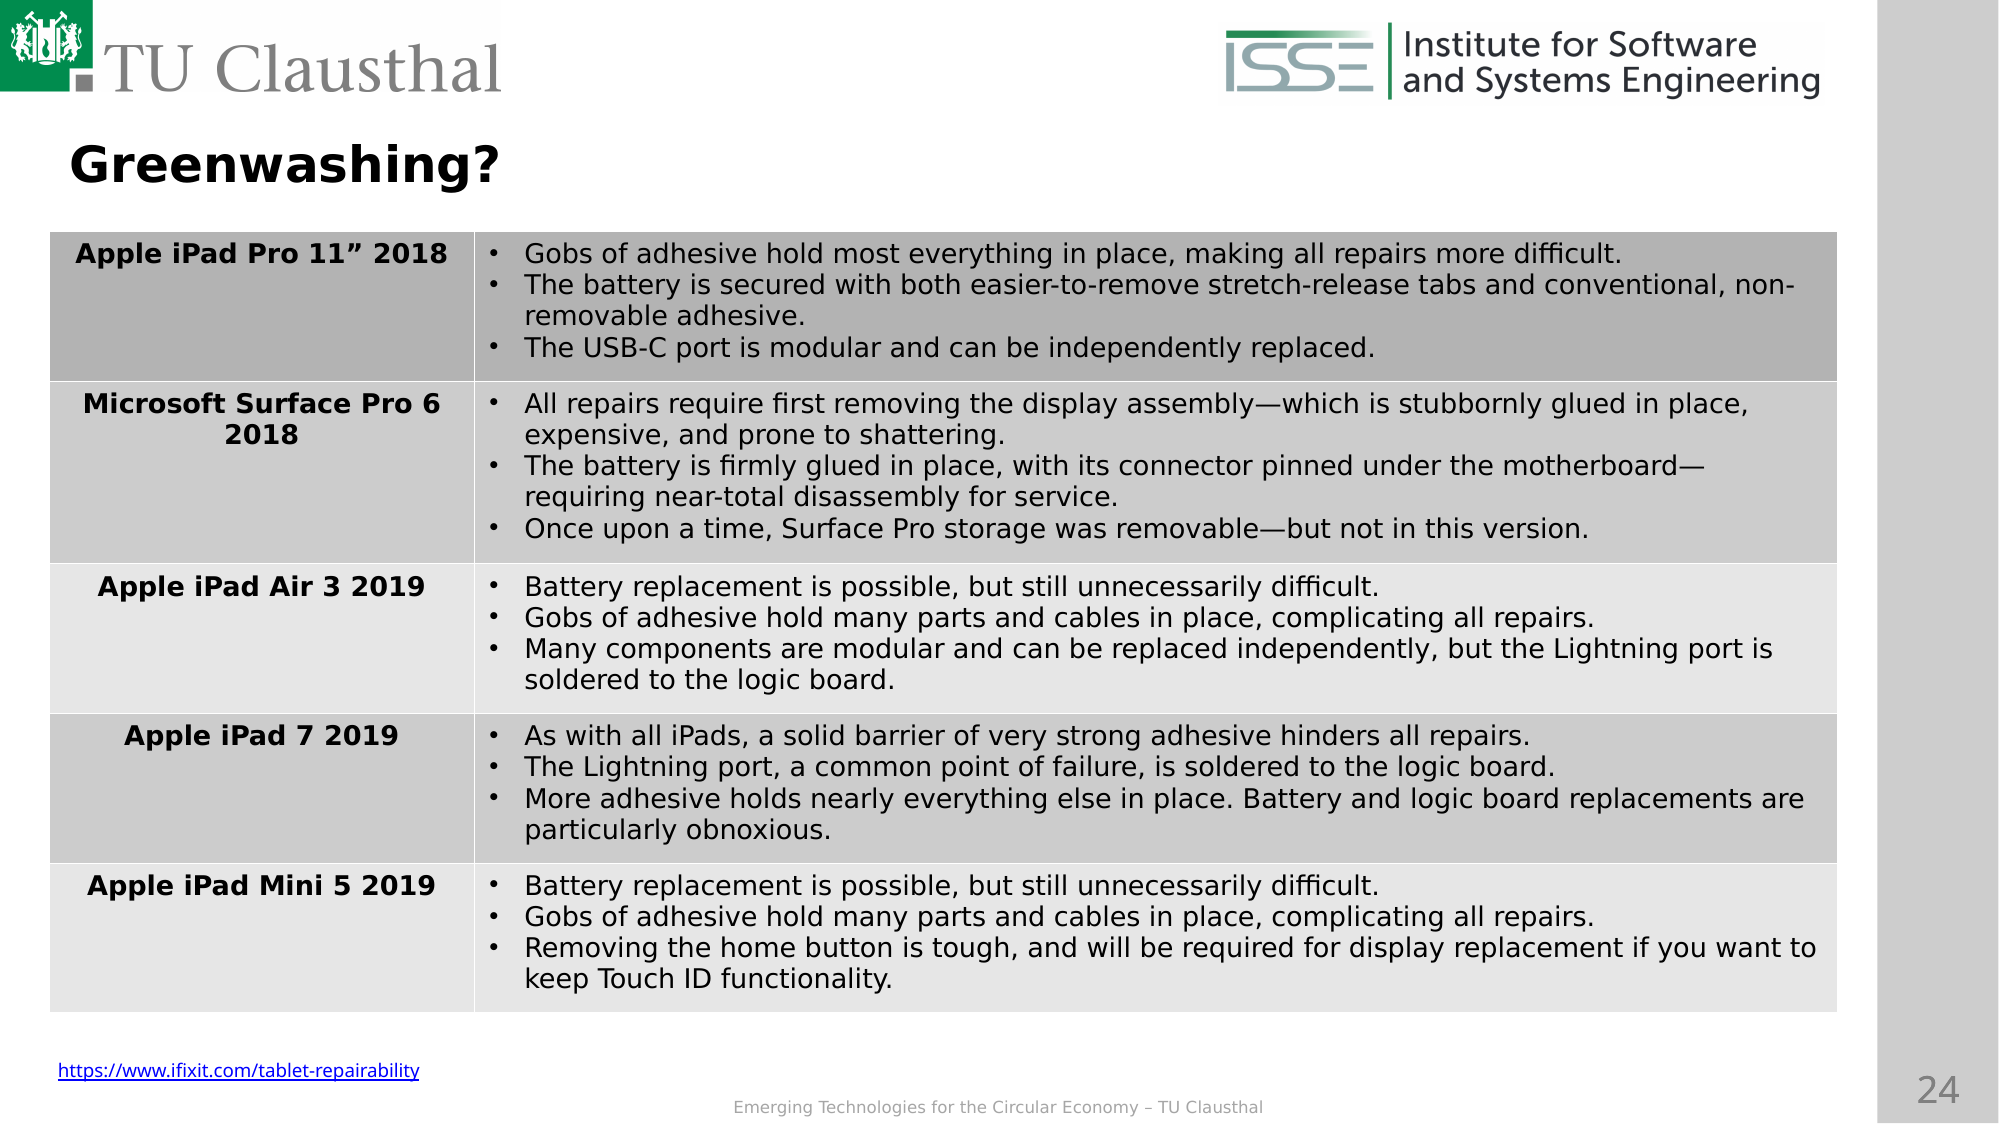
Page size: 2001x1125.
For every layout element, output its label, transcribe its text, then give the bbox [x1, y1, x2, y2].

picture [0, 0, 501, 92]
table_cell Apple iPad Air 3 2019 [50, 564, 474, 713]
text_box Greenwashing? [55, 125, 1818, 207]
table_cell Microsoft Surface Pro 6 2018 [50, 382, 474, 563]
table_cell As with all iPads, a solid barrier of very strong adhesive hinders all repairs. The Lightning port, a common point of failure, is soldered to the logic board. More adhesive holds nearly everything else in place. Battery and logic board replacements are particularly obnoxious. [475, 714, 1837, 863]
table_cell Apple iPad 7 2019 [50, 714, 474, 863]
table_header Apple iPad Pro 11” 2018 [50, 232, 474, 381]
table_cell Battery replacement is possible, but still unnecessarily difficult. Gobs of adhesive hold many parts and cables in place, complicating all repairs. Removing the home button is tough, and will be required for display replacement if you want to keep Touch ID functionality. [475, 864, 1837, 1012]
picture [1218, 22, 1825, 106]
table_cell Apple iPad Mini 5 2019 [50, 864, 474, 1012]
table_cell Battery replacement is possible, but still unnecessarily difficult. Gobs of adhesive hold many parts and cables in place, complicating all repairs. Many components are modular and can be replaced independently, but the Lightning port is soldered to the logic board. [475, 564, 1837, 713]
table_cell All repairs require first removing the display assembly—which is stubbornly glued in place, expensive, and prone to shattering. The battery is firmly glued in place, with its connector pinned under the motherboard—requiring near-total disassembly for service. Once upon a time, Surface Pro storage was removable—but not in this version. [475, 382, 1837, 563]
table_header Gobs of adhesive hold most everything in place, making all repairs more difficult. The battery is secured with both easier-to-remove stretch-release tabs and conventional, non-removable adhesive. The USB-C port is modular and can be independently replaced. [475, 232, 1837, 381]
text_box https://www.ifixit.com/tablet-repairability [43, 1051, 1105, 1092]
